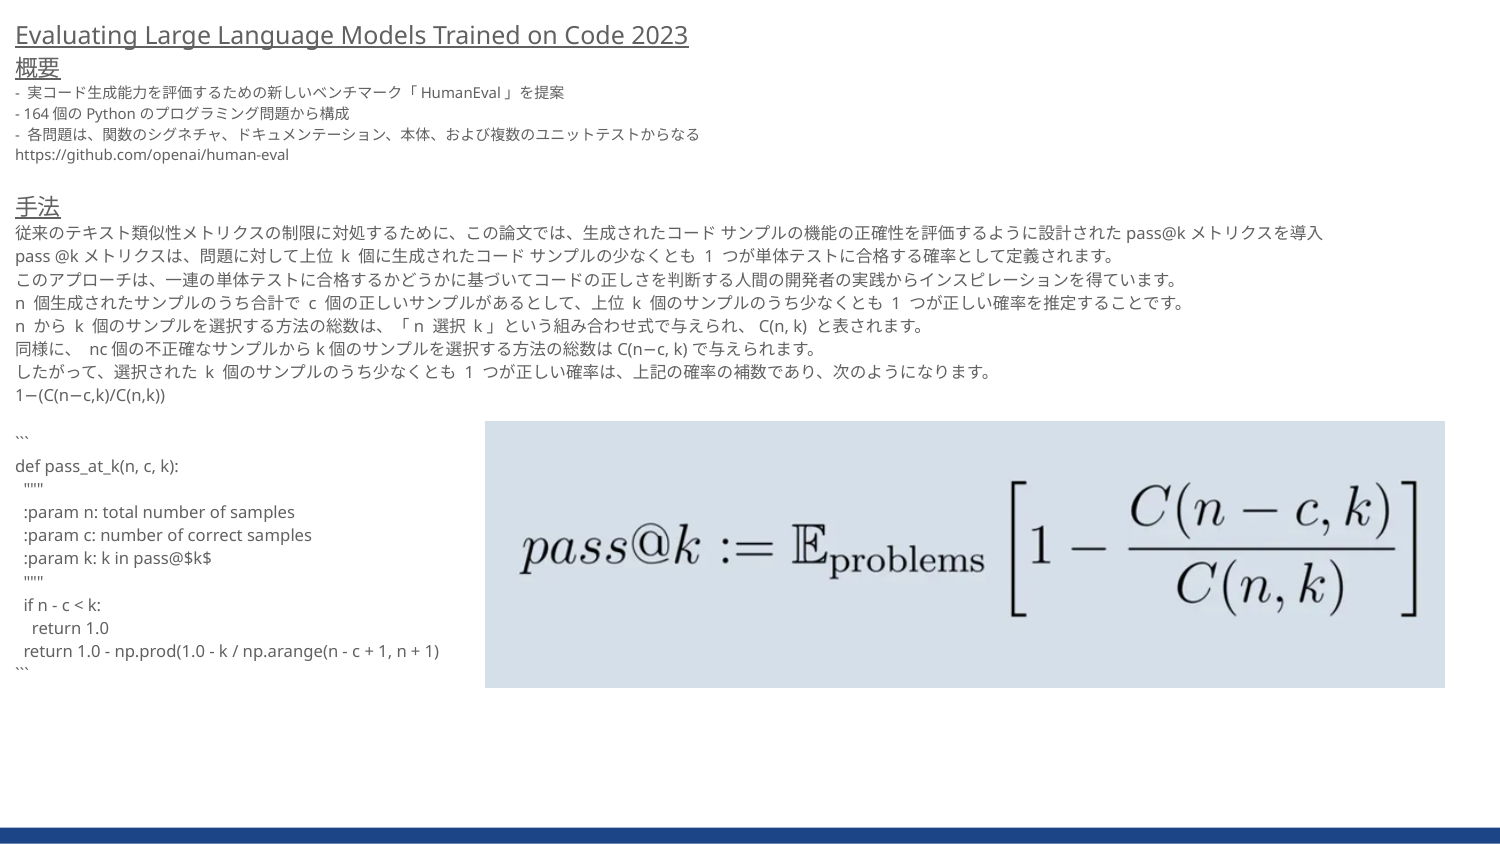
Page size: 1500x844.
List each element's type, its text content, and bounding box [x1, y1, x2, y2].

list Evaluating Large Language Models Trained on Code 2023 概要 - 実コード生成能力を評価するための新しいベンチマーク「HumanEval」を提案 - 164個のPythonのプログラミング問題から構成 - 各問題は、関数のシグネチャ、ドキュメンテーション、本体、および複数のユニットテストからなる https://github.com/openai/human-eval 手法 従来のテキスト類似性メトリクスの制限に対処するために、この論文では、生成されたコード サンプルの機能の正確性を評価するように設計されたpass@kメトリクスを導入 pass @kメトリクスは、問題に対して上位 k 個に生成されたコード サンプルの少なくとも 1 つが単体テストに合格する確率として定義されます。 このアプローチは、一連の単体テストに合格するかどうかに基づいてコードの正しさを判断する人間の開発者の実践からインスピレーションを得ています。 n 個生成されたサンプルのうち合計で c 個の正しいサンプルがあるとして、上位 k 個のサンプルのうち少なくとも 1 つが正しい確率を推定することです。 n から k 個のサンプルを選択する方法の総数は、「n 選択 k」という組み合わせ式で与えられ、C(n, k) と表されます。 同様に、 nc個の不正確なサンプルからk個のサンプルを選択する方法の総数はC(n−c, k)で与えられます。 したがって、選択された k 個のサンプルのうち少なくとも 1 つが正しい確率は、上記の確率の補数であり、次のようになります。 1−(C(n−c,k)​/C(n,k)) ``` def pass_at_k(n, c, k): """ :param n: total number of samples :param c: number of correct samples :param k: k in pass@$k$ """ if n - c < k: return 1.0 return 1.0 - np.prod(1.0 - k / np.arange(n - c + 1, n + 1) ``` [0, 0, 1500, 829]
picture [485, 421, 1445, 688]
